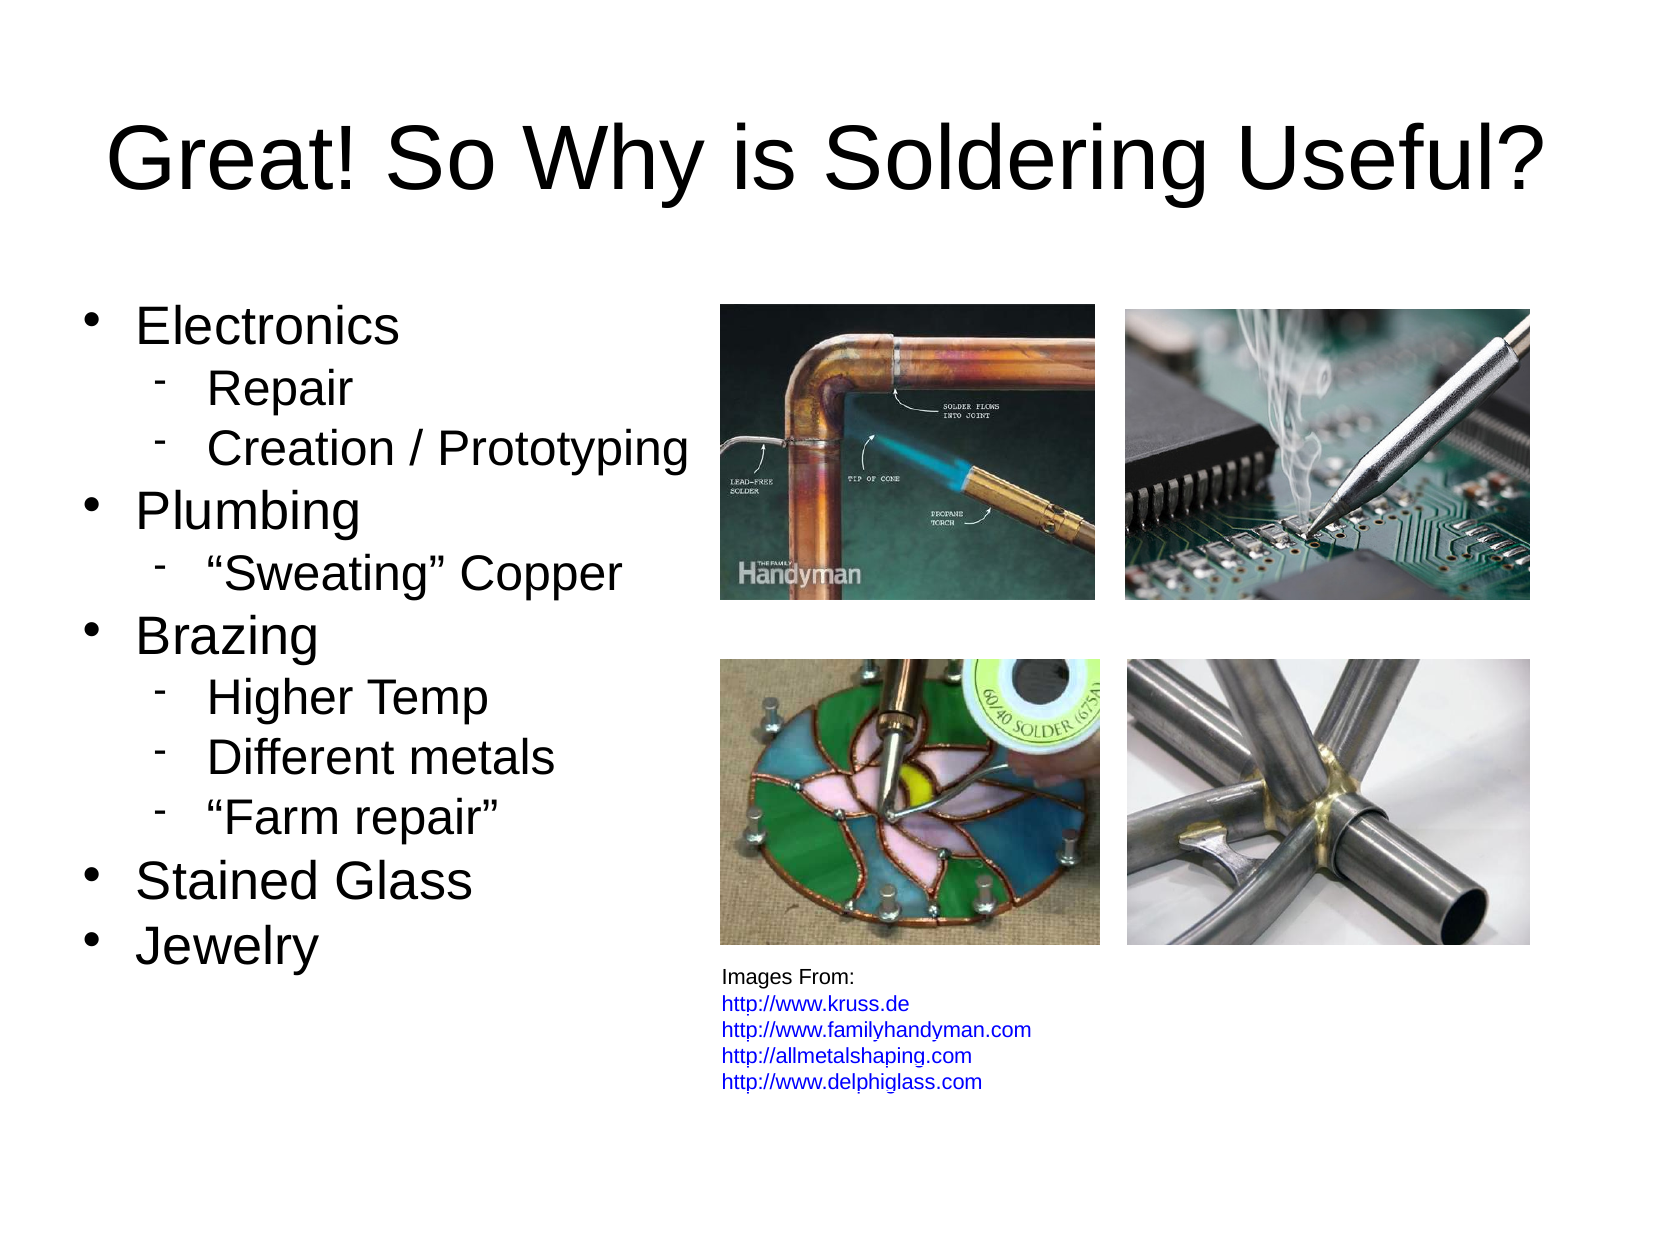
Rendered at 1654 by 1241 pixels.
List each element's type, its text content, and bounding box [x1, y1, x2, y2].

picture [719, 303, 1096, 601]
text_box Great! So Why is Soldering Useful? [82, 49, 1571, 257]
text_box Images From: http://www.kruss.de http://www.familyhandyman.com http://allmetalshaping.com http://www.delphiglass.com [706, 955, 1442, 1093]
picture [719, 659, 1101, 946]
picture [1124, 308, 1531, 601]
text_box Electronics Repair Creation / Prototyping Plumbing “Sweating” Copper Brazing Higher Temp Different metals “Farm repair” Stained Glass Jewelry [64, 290, 791, 1010]
picture [1126, 659, 1531, 946]
